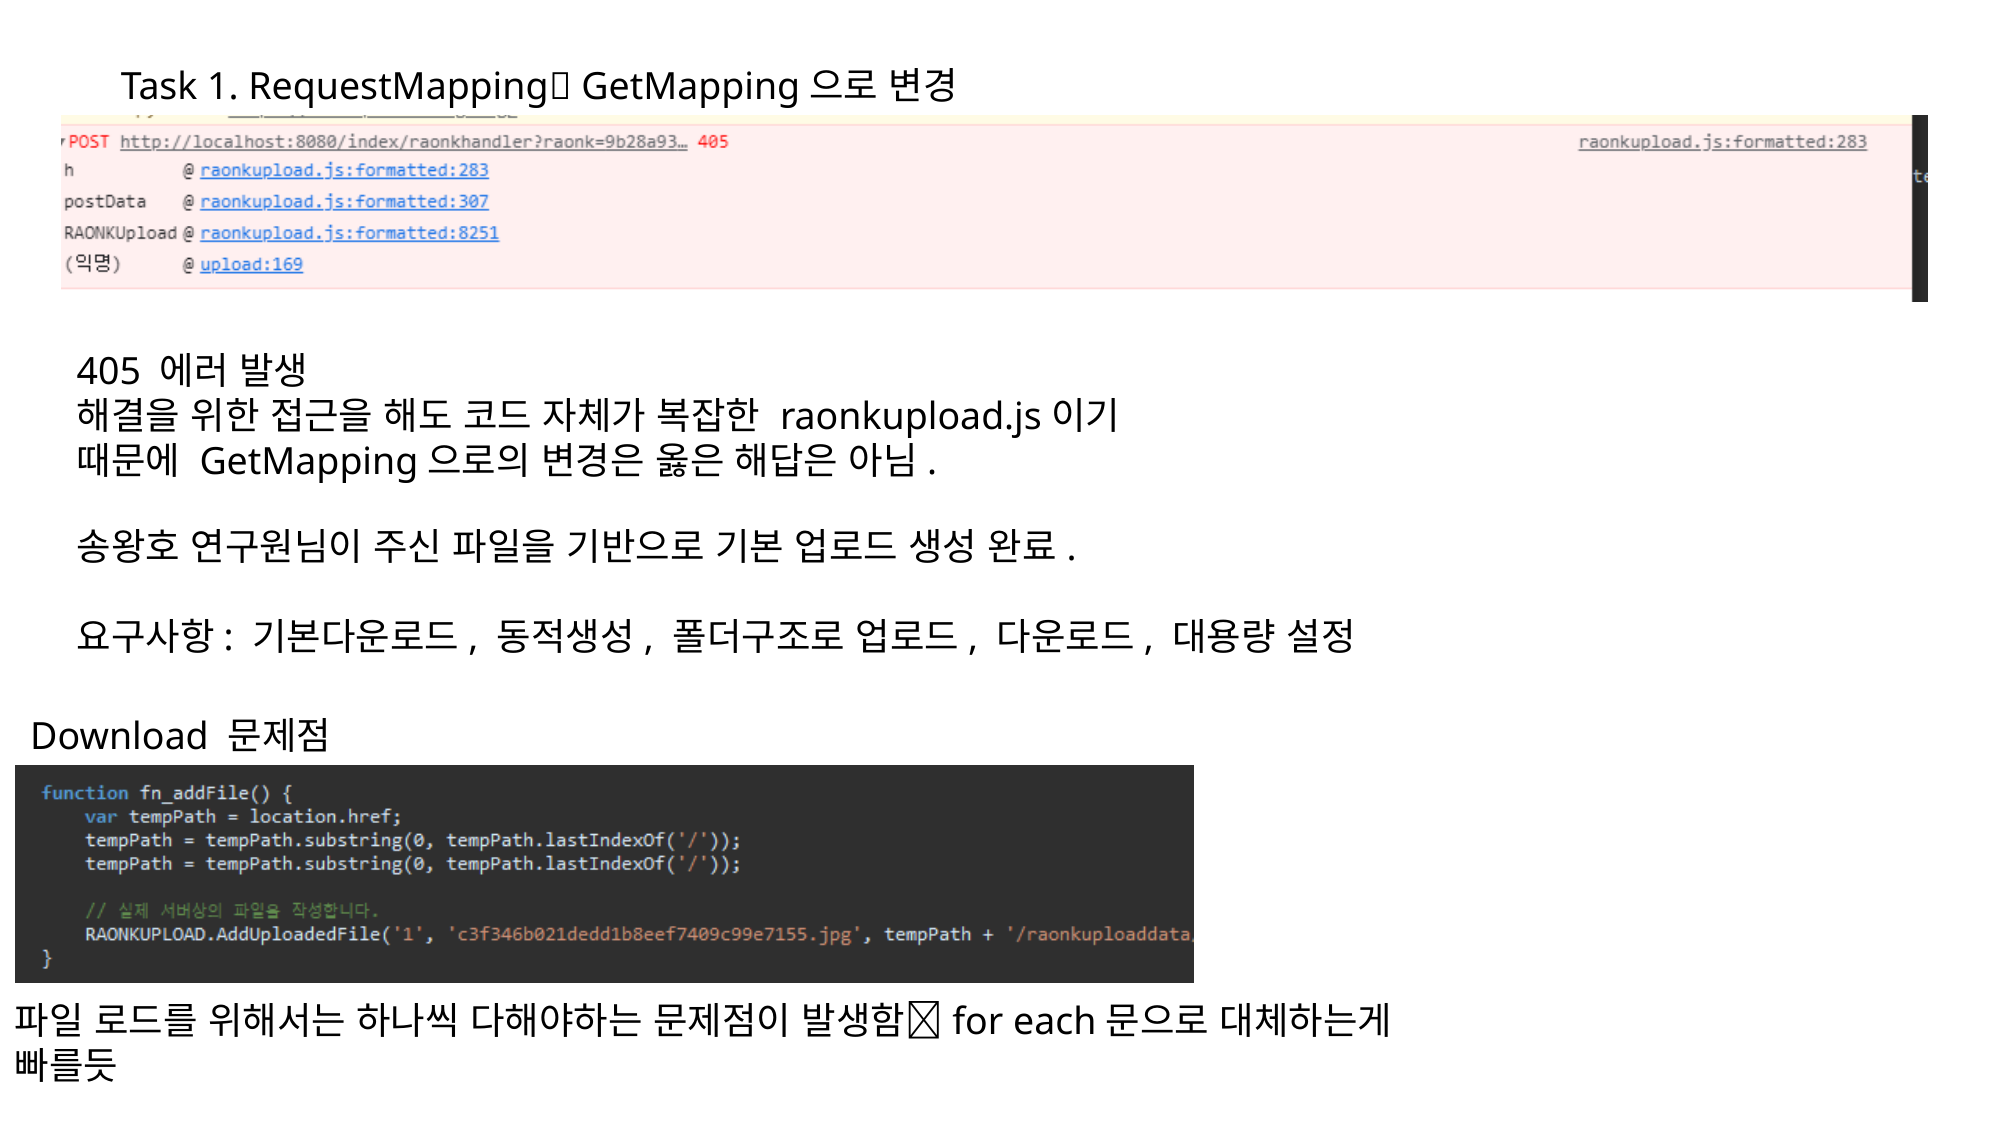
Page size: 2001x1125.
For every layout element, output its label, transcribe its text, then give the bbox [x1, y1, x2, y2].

text_box Task 1. RequestMapping GetMapping으로 변경 [106, 55, 1884, 115]
text_box 송왕호 연구원님이 주신 파일을 기반으로 기본 업로드 생성 완료. 요구사항: 기본다운로드, 동적생성, 폴더구조로 업로드, 다운로드, 대용량 설정 [61, 515, 1577, 665]
picture [61, 115, 1928, 302]
text_box Download 문제점 [15, 704, 1284, 765]
text_box 405 에러 발생 해결을 위한 접근을 해도 코드 자체가 복잡한 raonkupload.js이기 때문에 GetMapping으로의 변경은 옳은 해답은 아님. [61, 339, 1213, 490]
picture [15, 764, 1194, 983]
text_box 파일 로드를 위해서는 하나씩 다해야하는 문제점이 발생함for each문으로 대체하는게 빠를듯 [0, 989, 1471, 1095]
